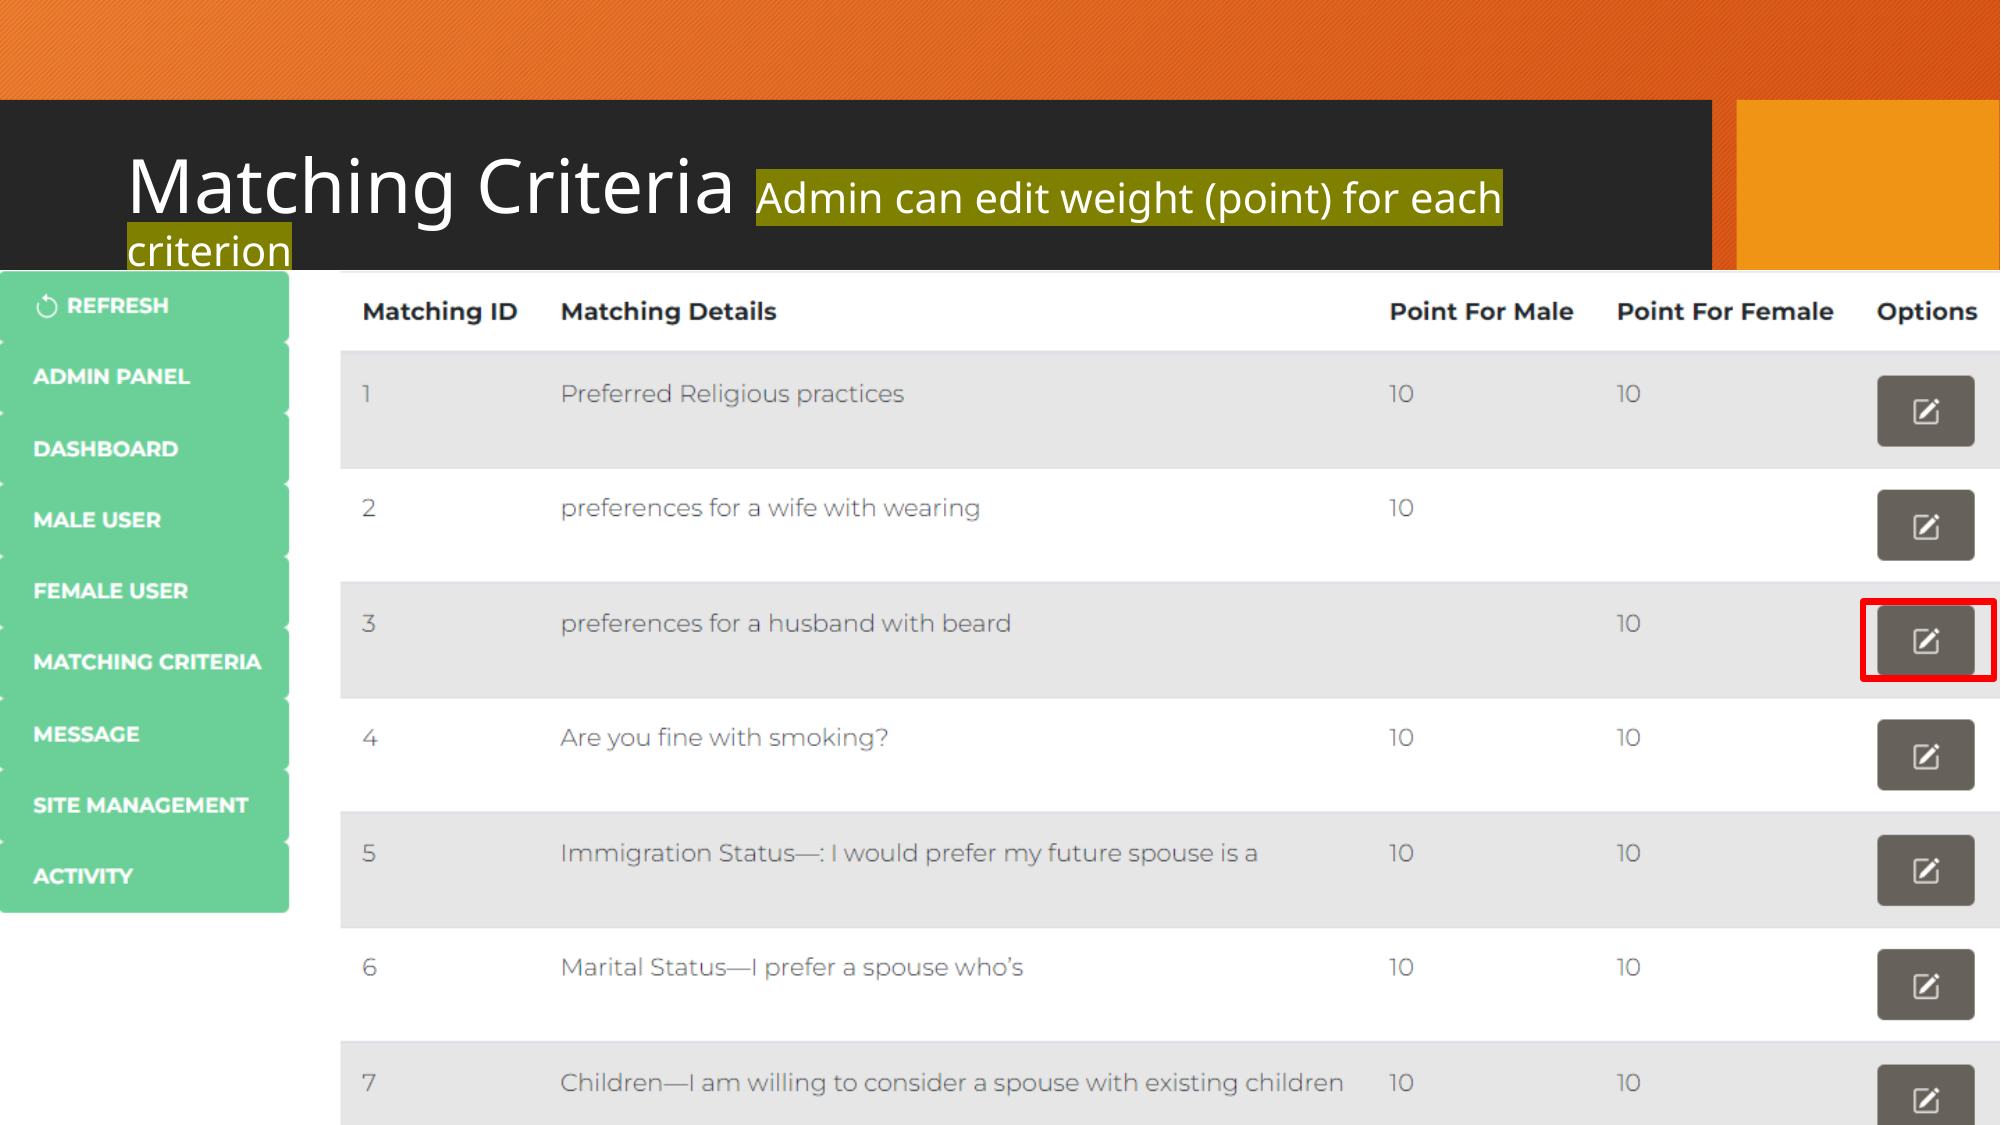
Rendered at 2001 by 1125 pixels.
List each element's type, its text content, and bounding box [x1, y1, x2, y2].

picture [0, 270, 2000, 1125]
title Matching Criteria Admin can edit weight (point) for each criterion [111, 123, 1689, 270]
